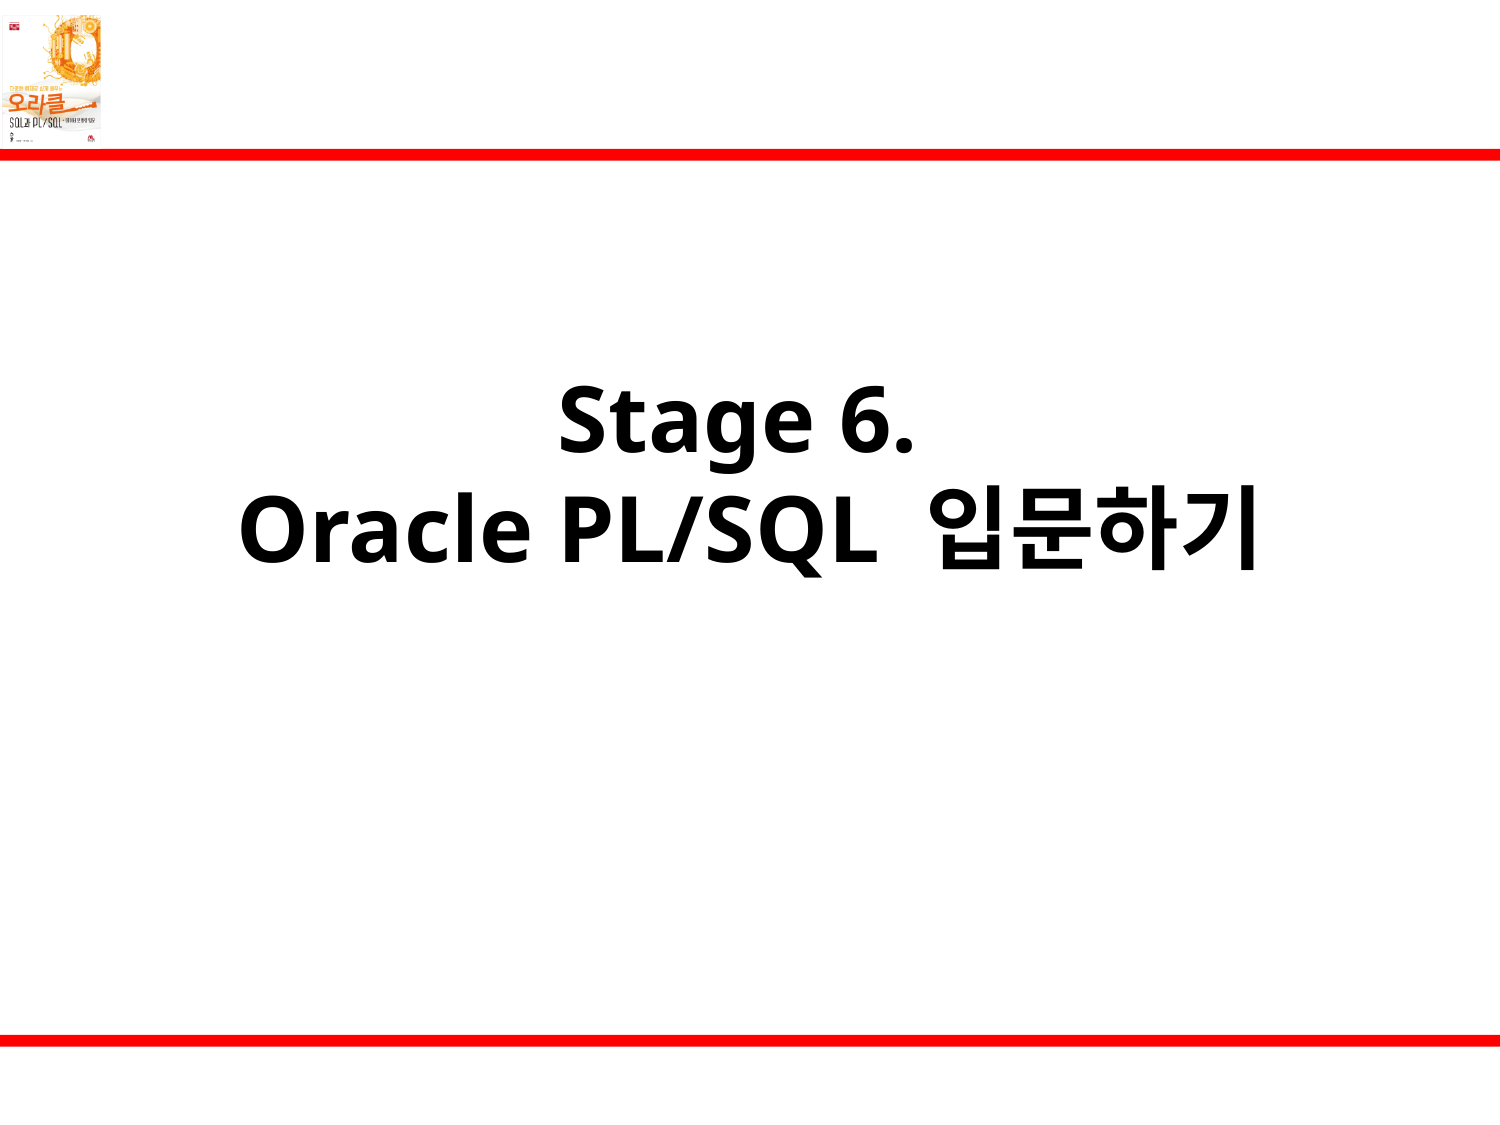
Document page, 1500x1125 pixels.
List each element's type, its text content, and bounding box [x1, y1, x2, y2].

title Stage 6. Oracle PL/SQL 입문하기 [112, 349, 1388, 591]
text_box [0, 147, 1500, 163]
text_box [0, 1033, 1500, 1049]
picture [1, 14, 101, 150]
